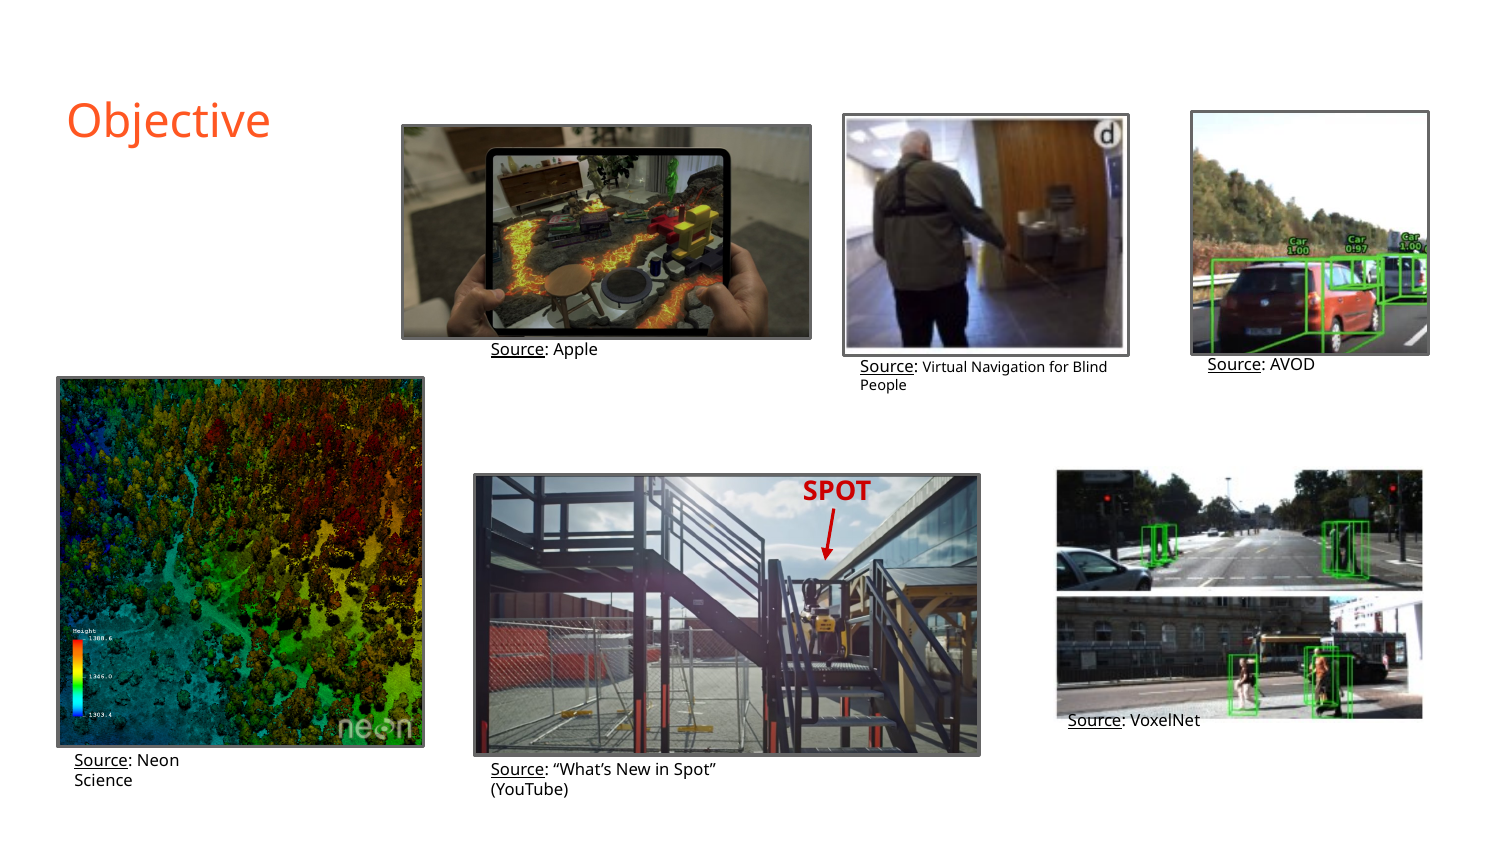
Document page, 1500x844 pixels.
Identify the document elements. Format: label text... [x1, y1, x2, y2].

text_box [844, 115, 1157, 392]
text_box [475, 458, 978, 795]
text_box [59, 378, 423, 807]
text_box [403, 126, 810, 380]
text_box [1052, 466, 1428, 751]
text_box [1192, 112, 1428, 395]
title Objective [51, 72, 1449, 167]
